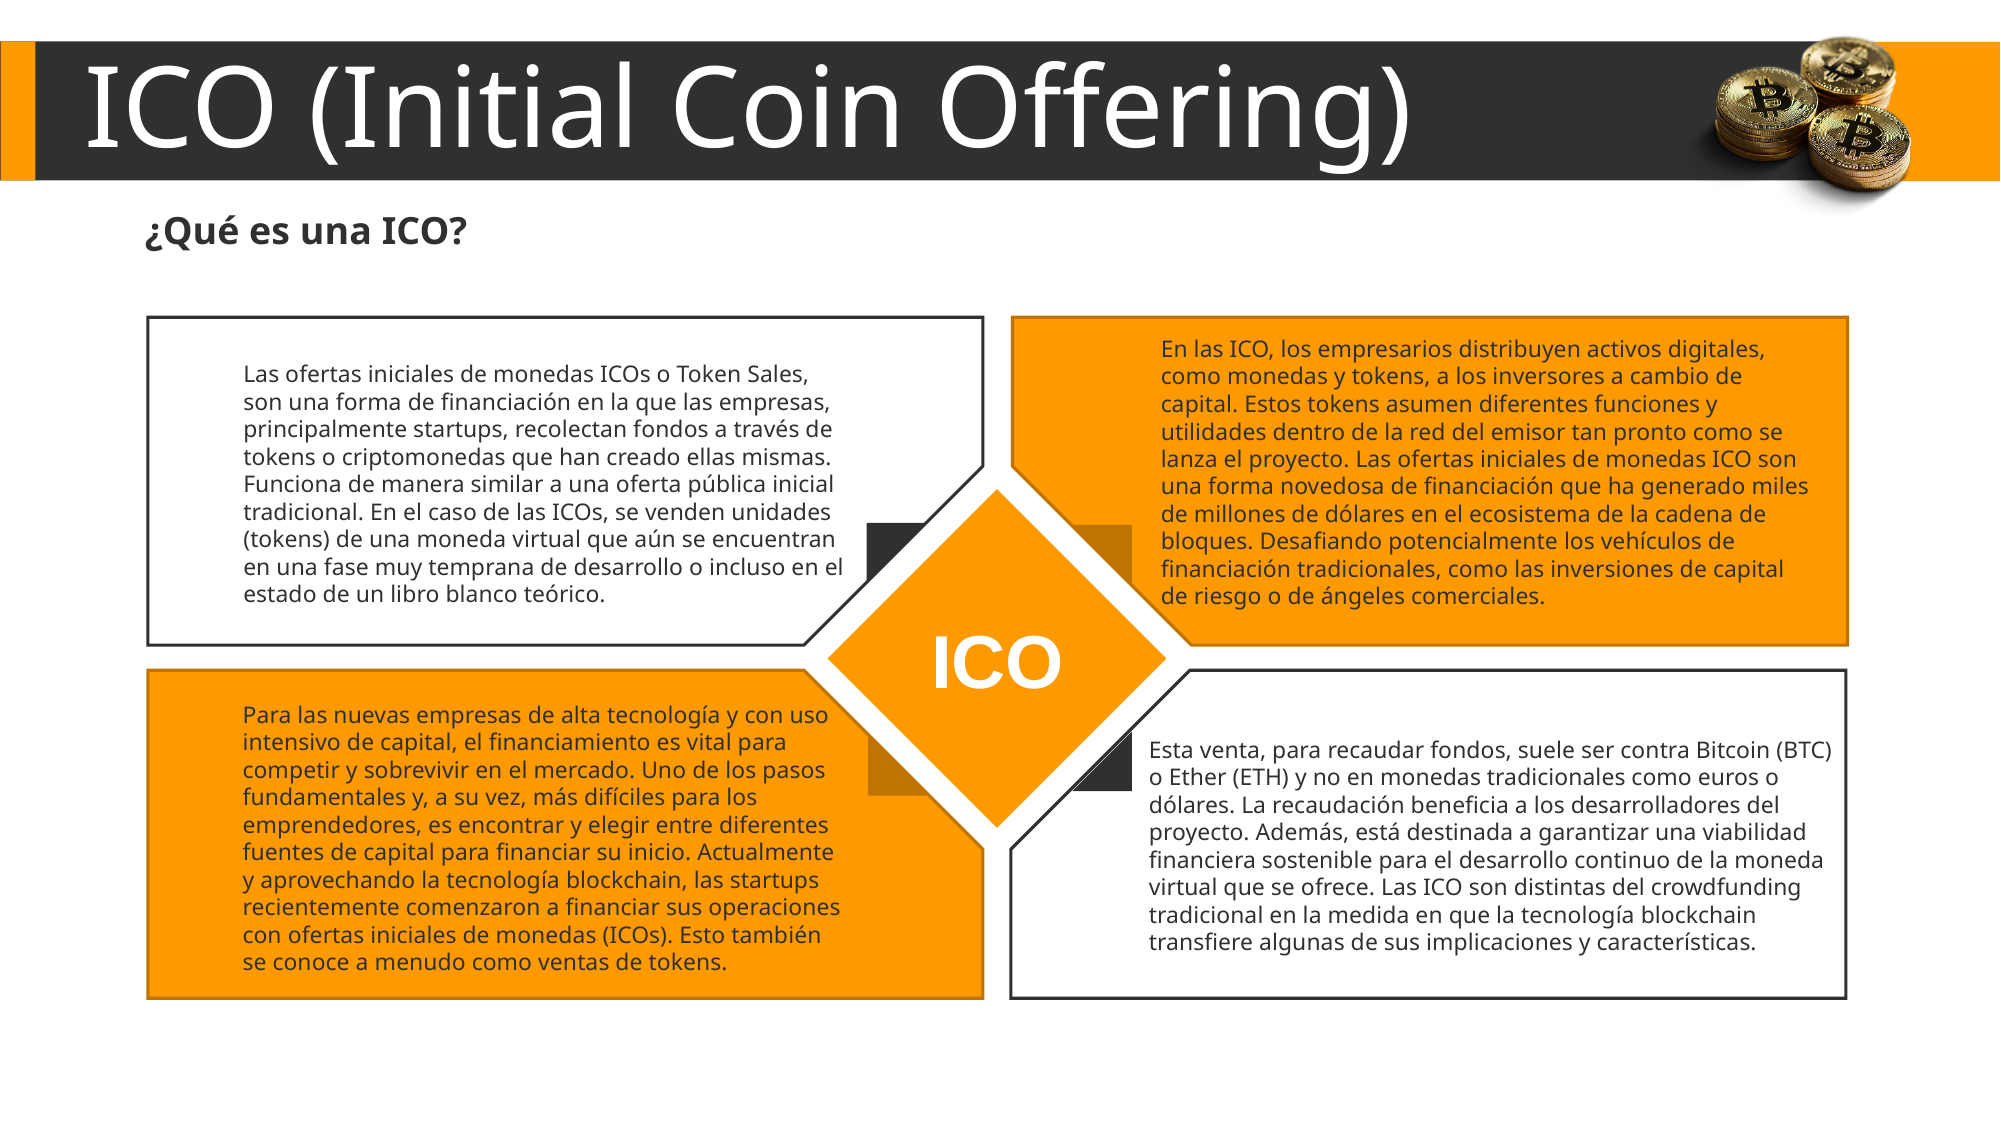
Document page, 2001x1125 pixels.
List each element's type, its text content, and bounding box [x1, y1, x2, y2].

text_box ¿Qué es una ICO? [130, 199, 1838, 305]
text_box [1134, 726, 1853, 1000]
picture [1673, 32, 1913, 222]
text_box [227, 692, 867, 1017]
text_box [228, 315, 869, 687]
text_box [1145, 325, 1833, 689]
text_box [147, 317, 1848, 999]
list ICO (Initial Coin Offering) [69, 51, 1524, 171]
